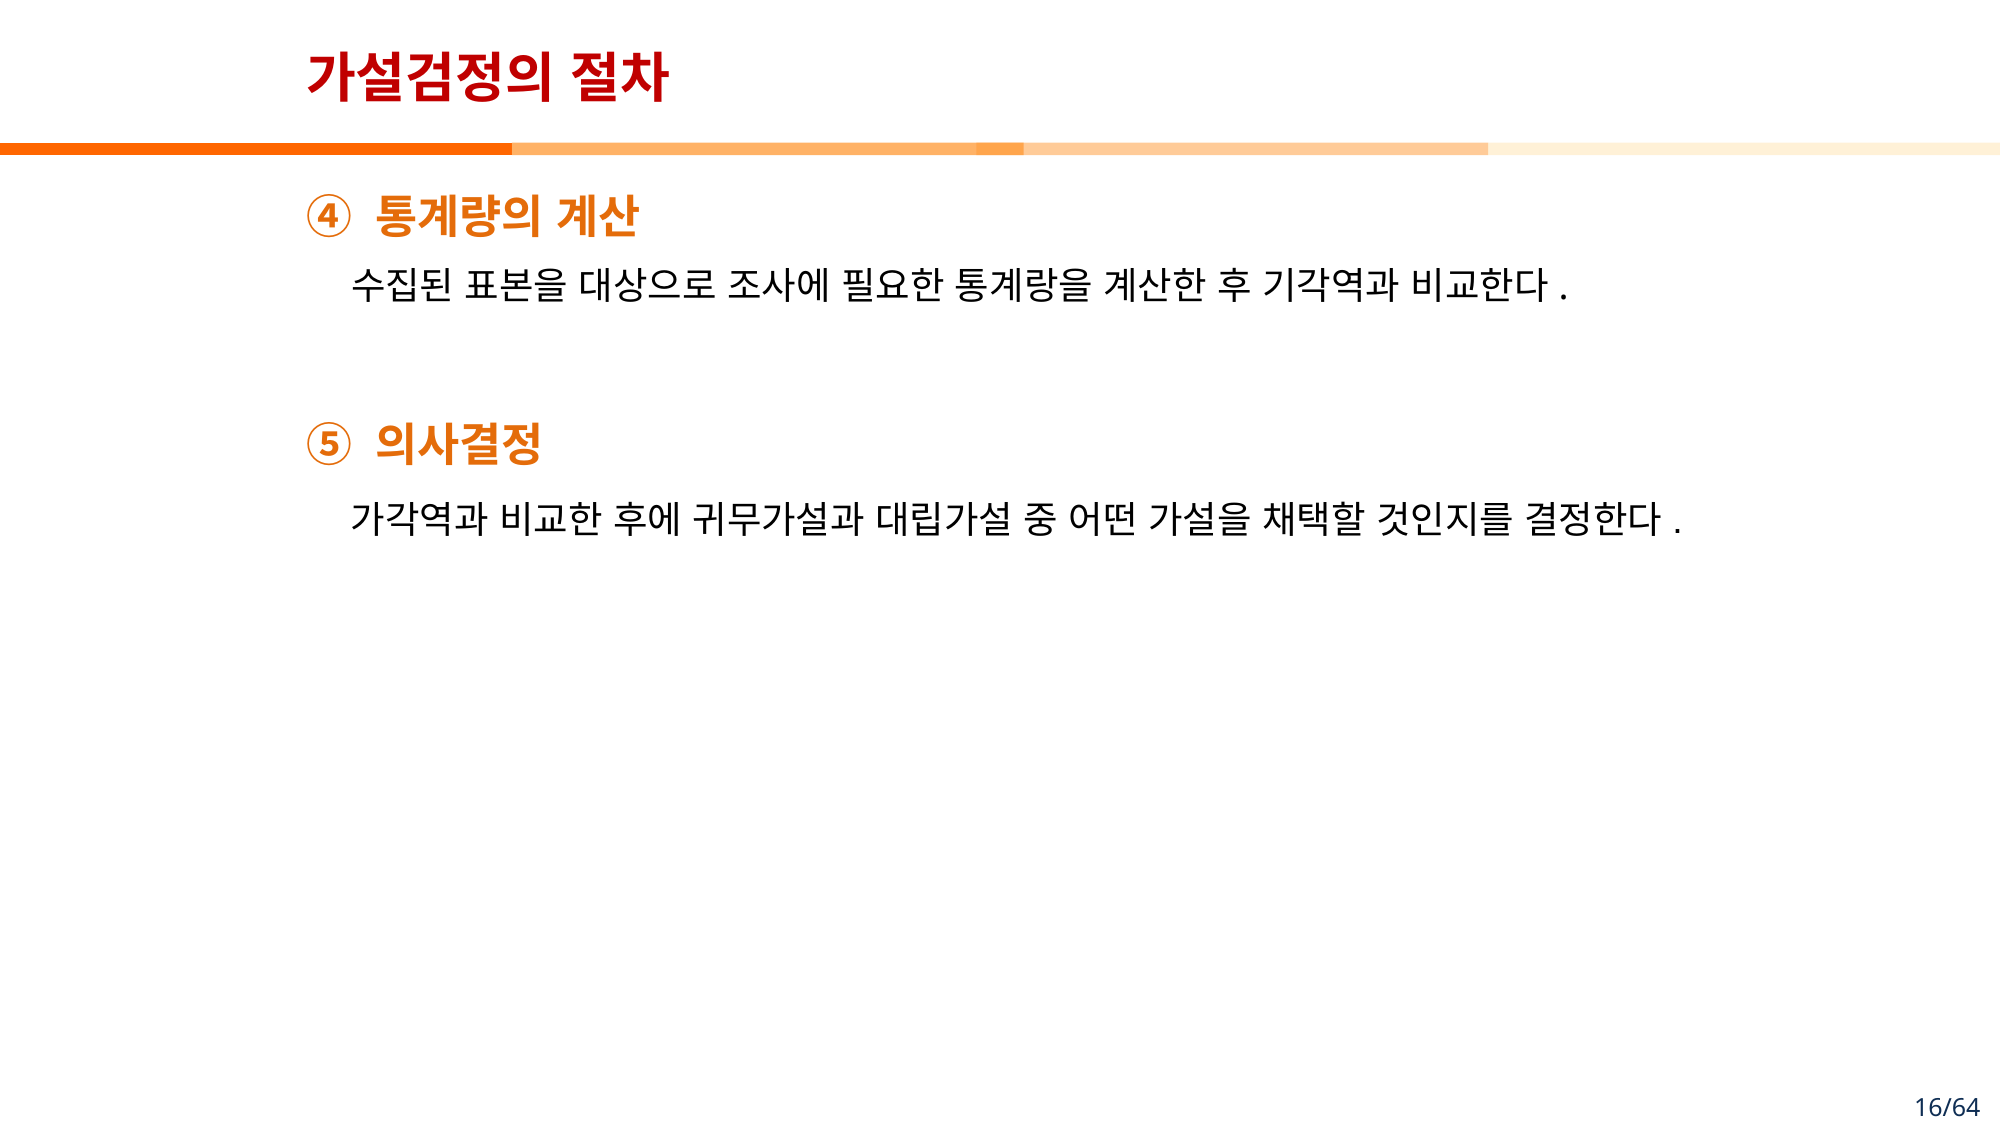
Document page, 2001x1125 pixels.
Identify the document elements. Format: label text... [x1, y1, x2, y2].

text_box ④ 통계량의 계산 [291, 174, 1709, 250]
list 수집된 표본을 대상으로 조사에 필요한 통계랑을 계산한 후 기각역과 비교한다. [335, 250, 1709, 302]
text_box ⑤ 의사결정 [291, 403, 1709, 478]
text_box 가각역과 비교한 후에 귀무가설과 대립가설 중 어떤 가설을 채택할 것인지를 결정한다. [335, 466, 1709, 536]
title 가설검정의 절차 [291, 31, 1532, 122]
